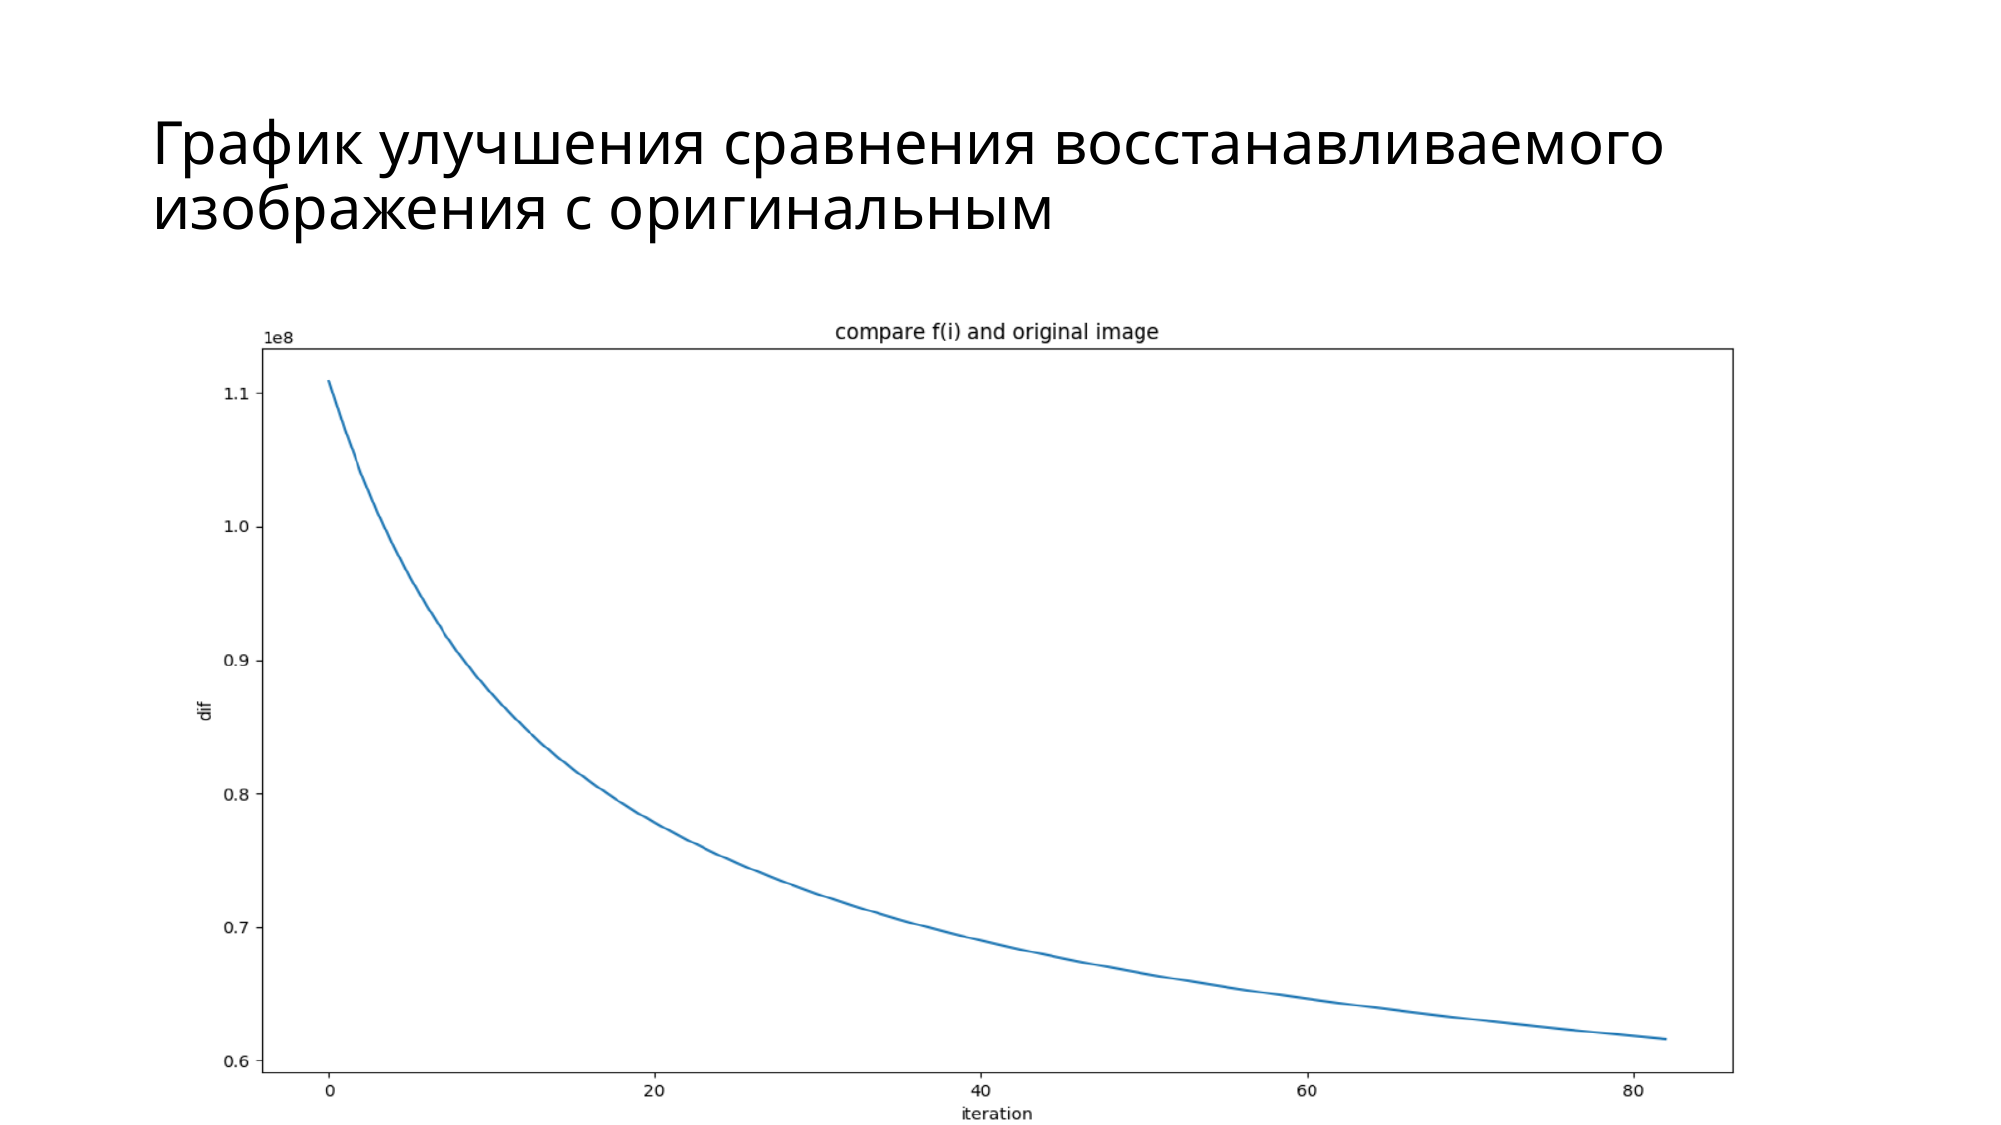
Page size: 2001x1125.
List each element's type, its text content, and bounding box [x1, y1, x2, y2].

title График улучшения сравнения восстанавливаемого изображения с оригинальным [137, 104, 1863, 323]
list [183, 285, 1749, 1125]
